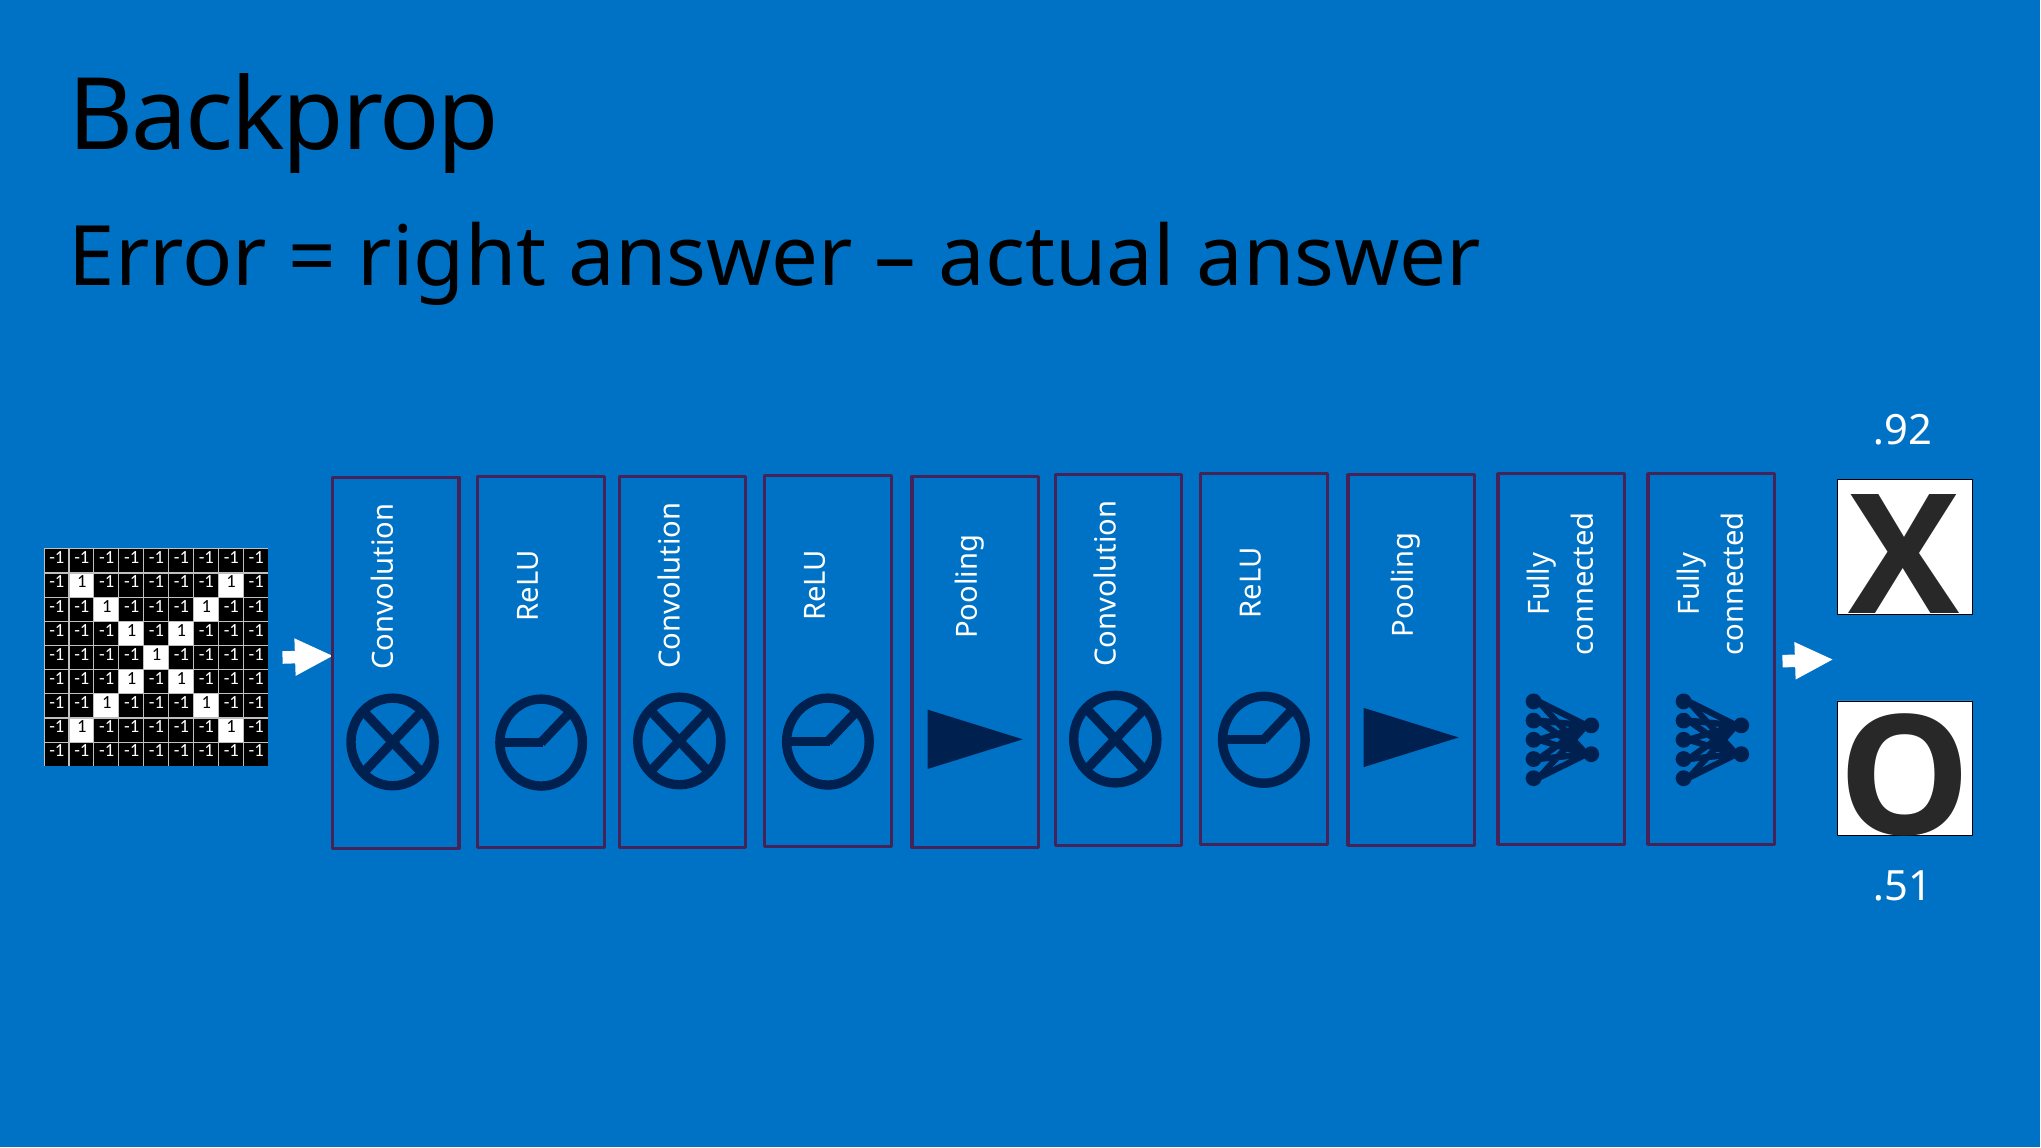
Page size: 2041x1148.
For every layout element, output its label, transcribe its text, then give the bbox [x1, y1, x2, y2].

text_box .92 [1842, 386, 1963, 477]
list Error = right answer – actual answer [45, 198, 1996, 321]
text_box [1836, 479, 1973, 837]
text_box .51 [1842, 842, 1963, 933]
picture [43, 548, 269, 767]
title Backprop [45, 48, 1996, 198]
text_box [332, 473, 1775, 849]
